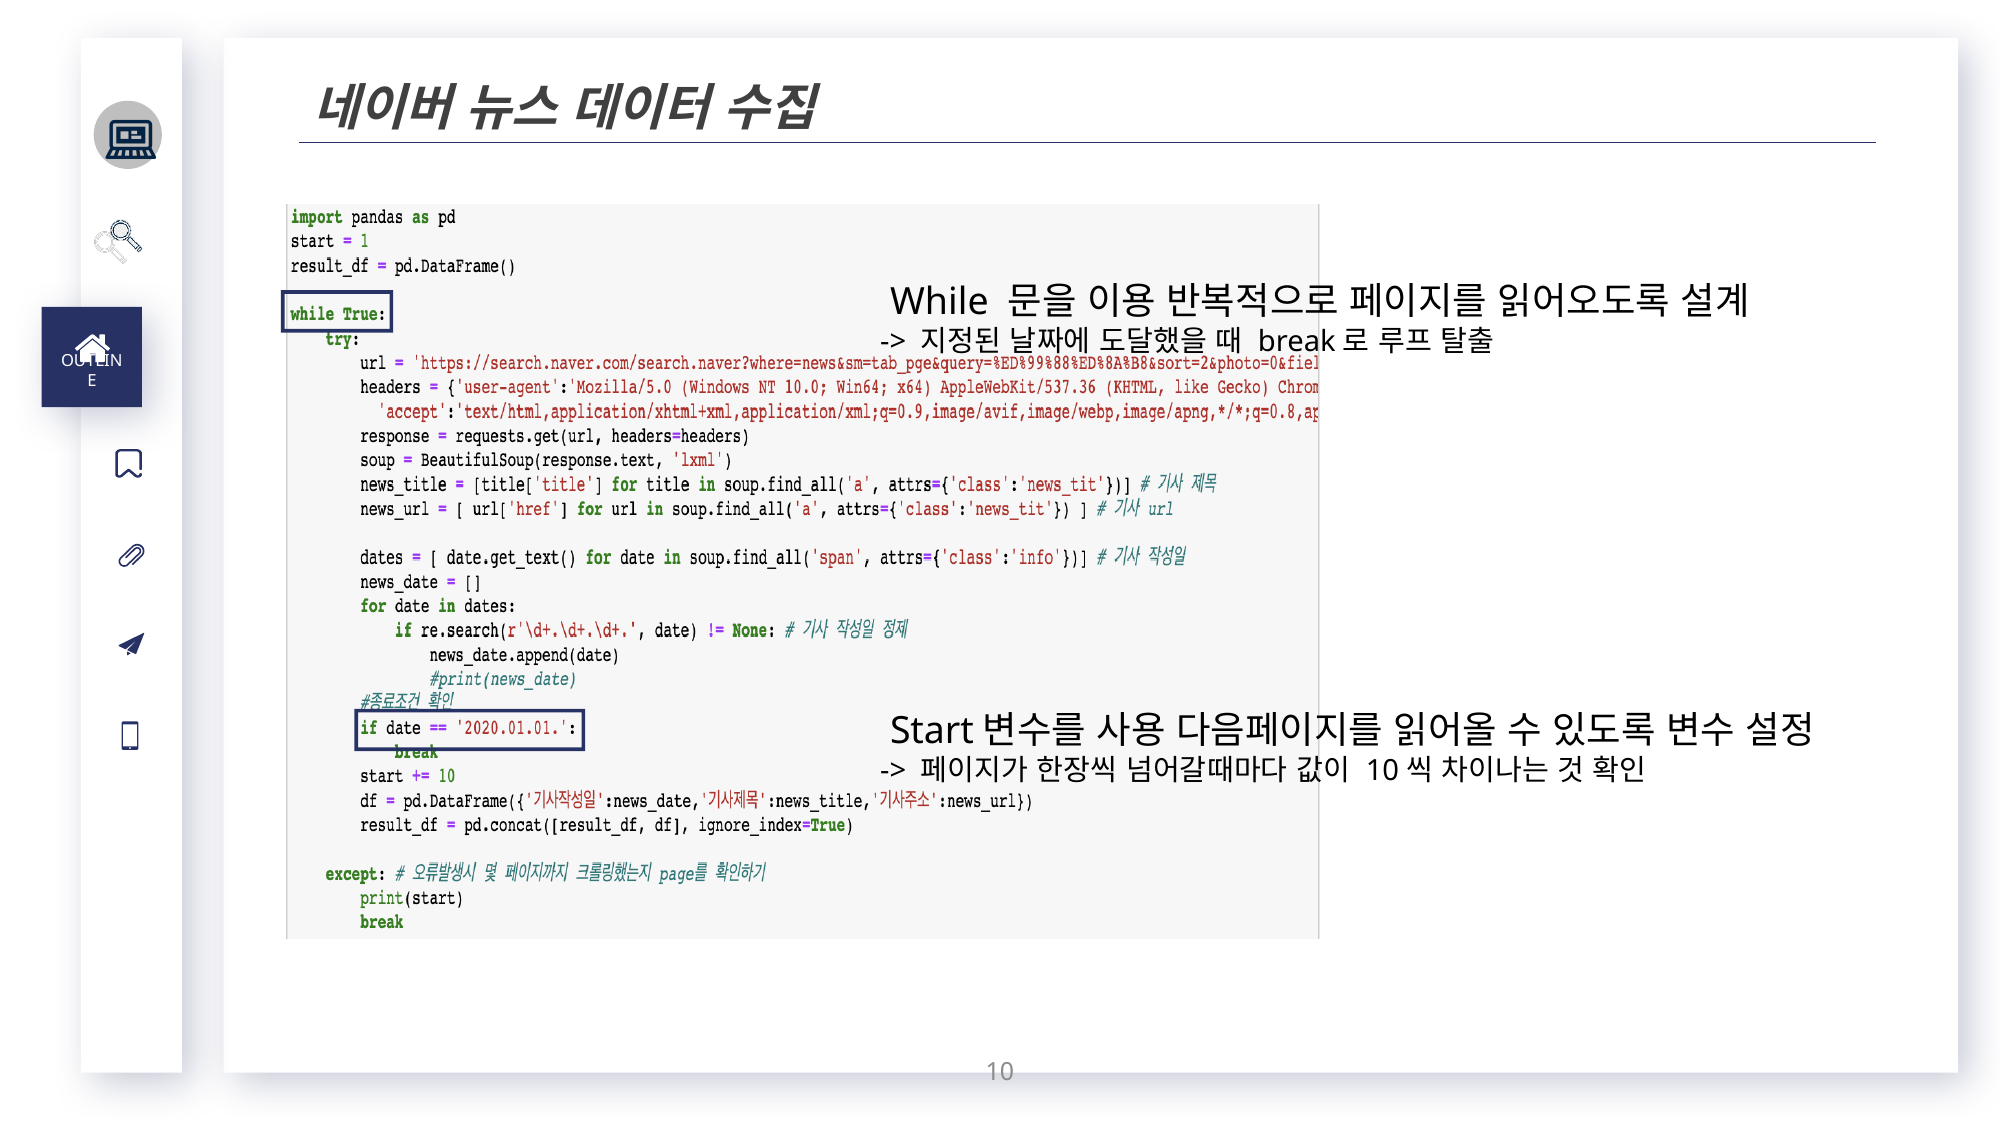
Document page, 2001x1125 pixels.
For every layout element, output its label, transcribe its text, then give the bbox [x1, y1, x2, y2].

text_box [41, 37, 182, 1073]
text_box While 문을 이용 반복적으로 페이지를 읽어오도록 설계 -> 지정된 날짜에 도달했을 때 break로 루프 탈출 Start변수를 사용 다음페이지를 읽어올 수 있도록 변수 설정 -> 페이지가 한장씩 넘어갈때마다 값이 10씩 차이나는 것 확인 [1330, 269, 1956, 794]
slide_number 10 [774, 1042, 1225, 1103]
text_box 네이버 뉴스 데이터 수집 [223, 37, 1959, 1074]
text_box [282, 204, 1330, 939]
